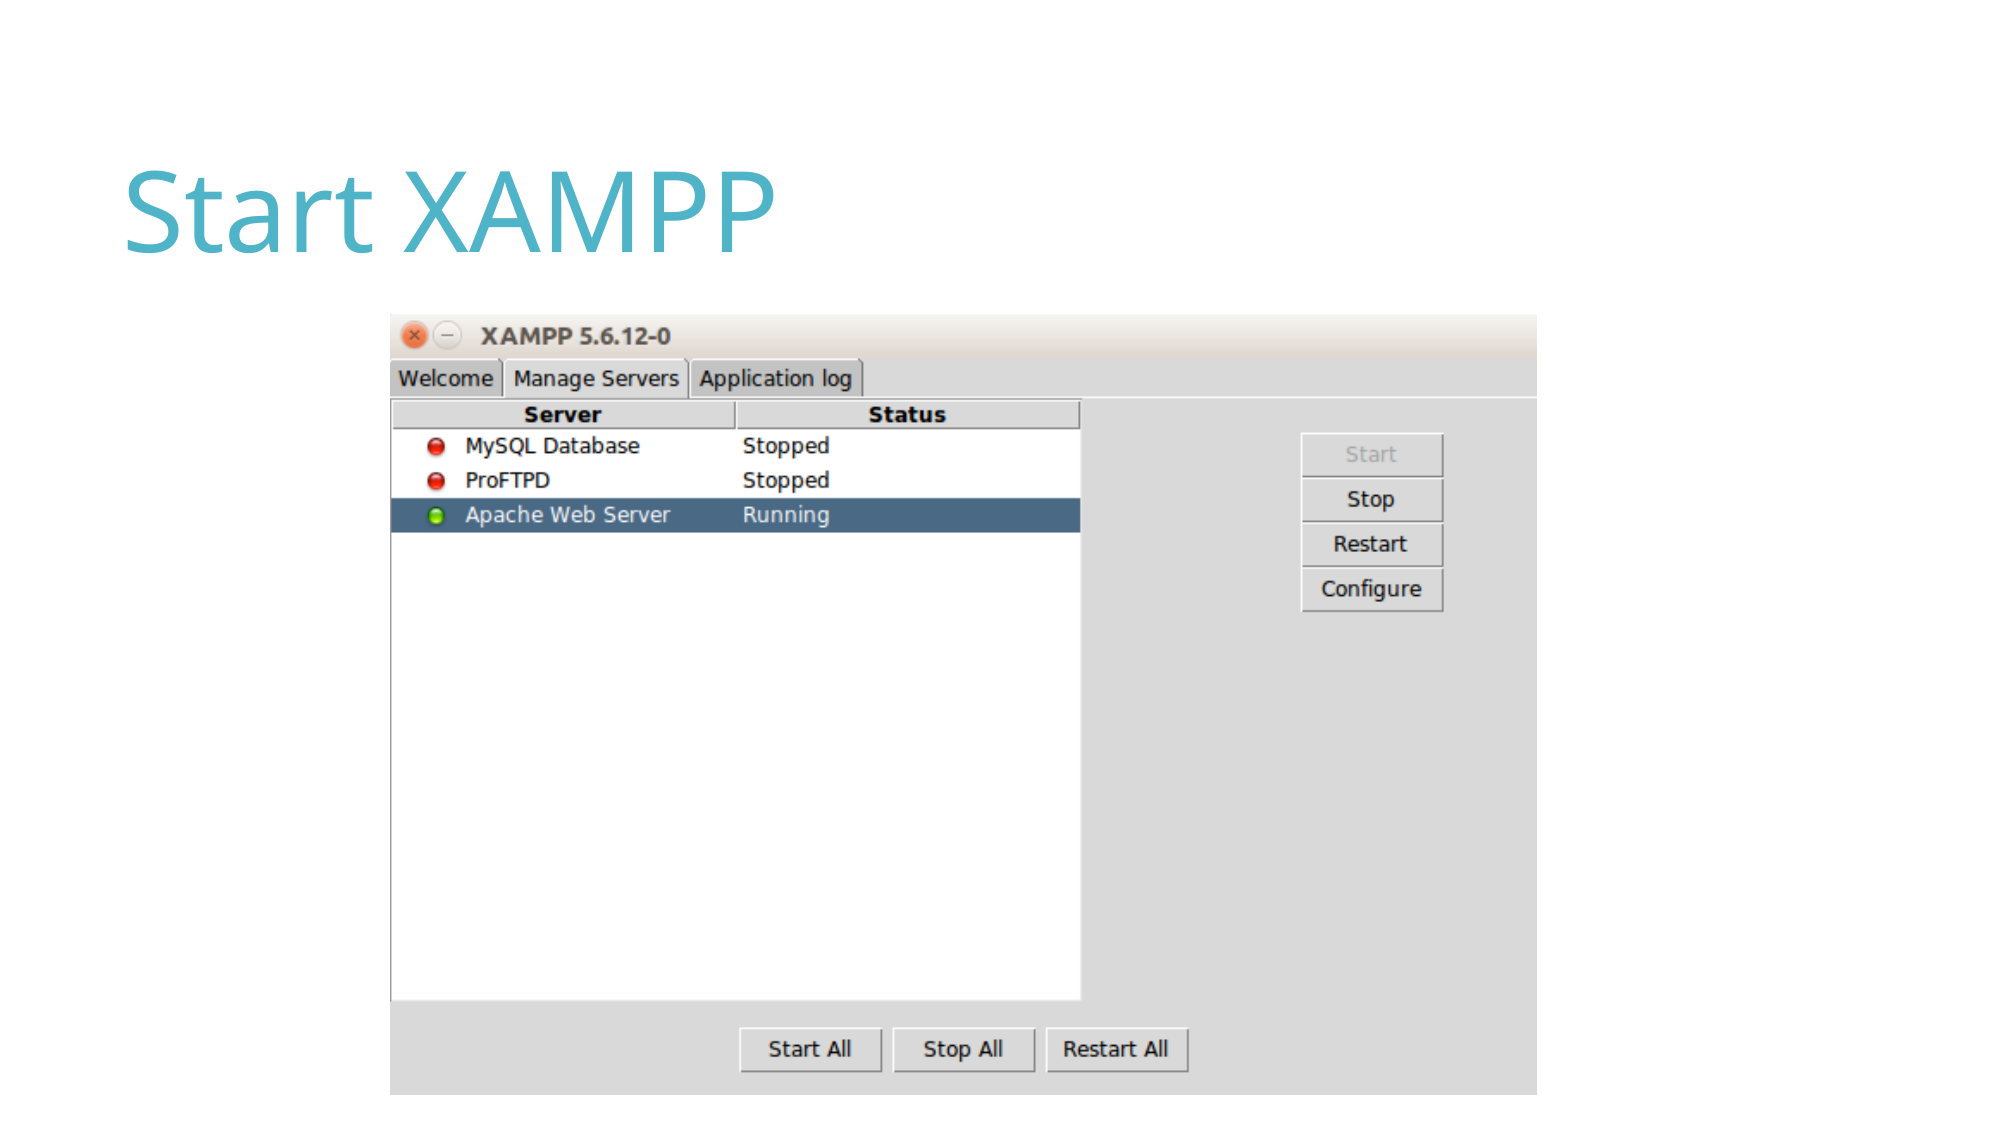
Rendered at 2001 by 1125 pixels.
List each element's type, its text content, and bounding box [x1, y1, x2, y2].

picture [389, 314, 1537, 1096]
text_box Start XAMPP [107, 81, 1875, 354]
